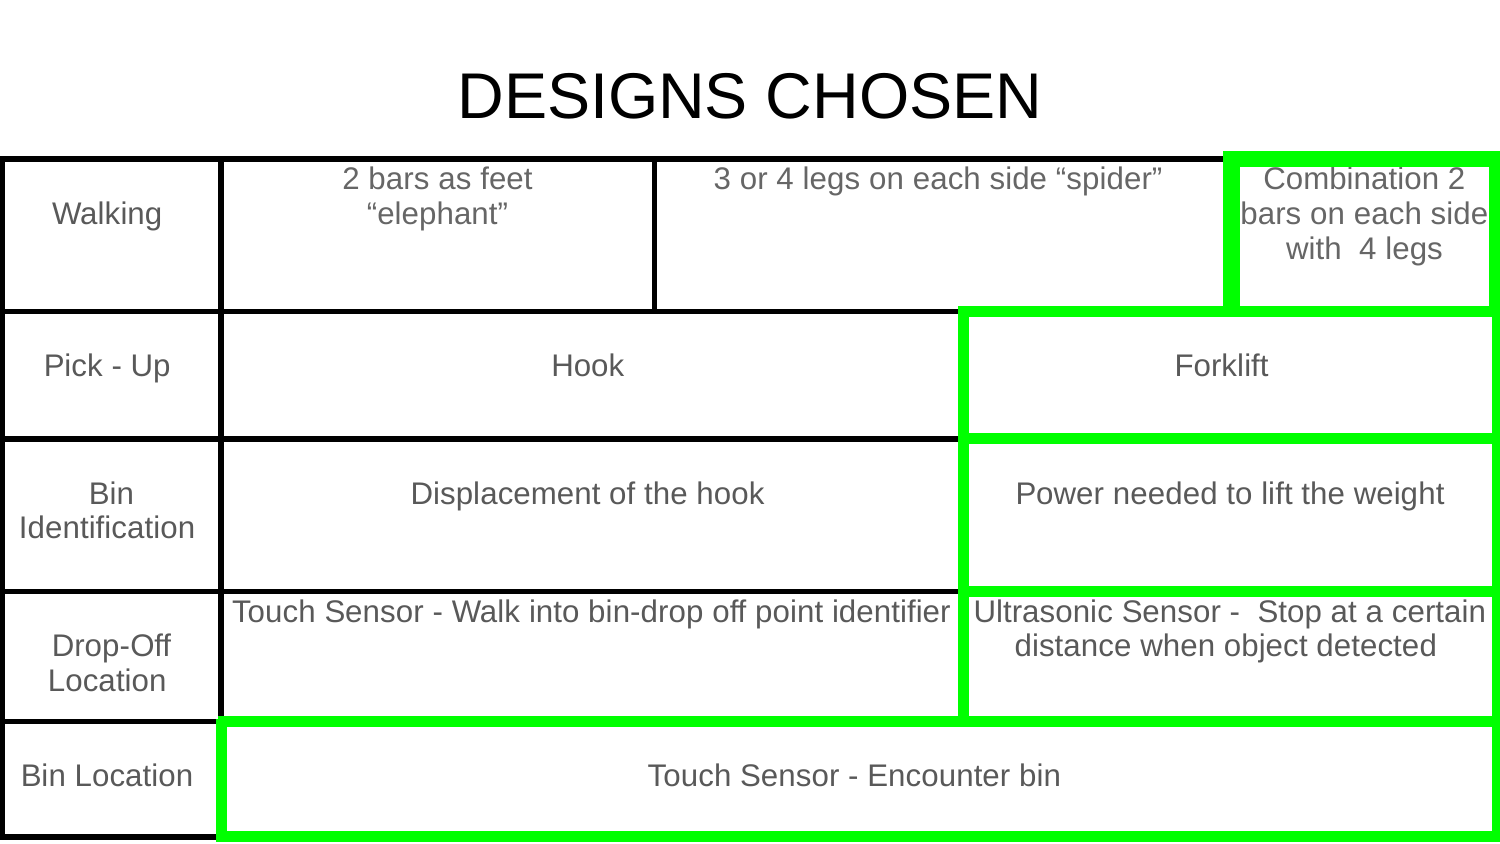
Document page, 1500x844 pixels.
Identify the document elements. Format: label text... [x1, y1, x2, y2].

table_cell Forklift [969, 317, 1492, 433]
table_cell Touch Sensor - Walk into bin-drop off point identifier [224, 594, 958, 716]
table_header 2 bars as feet “elephant” [224, 162, 652, 309]
table_cell Drop-Off Location [5, 594, 218, 719]
table_header Walking [5, 162, 218, 309]
table_cell Hook [224, 314, 958, 436]
table_cell Pick - Up [5, 314, 218, 436]
table_header 3 or 4 legs on each side “spider” [657, 162, 1223, 309]
table_cell Bin Identification [5, 442, 218, 589]
table_cell Power needed to lift the weight [969, 444, 1492, 586]
table_cell Bin Location [5, 724, 216, 834]
table_cell Displacement of the hook [224, 442, 958, 589]
table_cell Touch Sensor - Encounter bin [227, 727, 1492, 831]
title DESIGNS CHOSEN [51, 37, 1449, 132]
table_cell Ultrasonic Sensor - Stop at a certain distance when object detected [969, 597, 1492, 716]
table_header Combination 2 bars on each side with 4 legs [1240, 167, 1489, 306]
